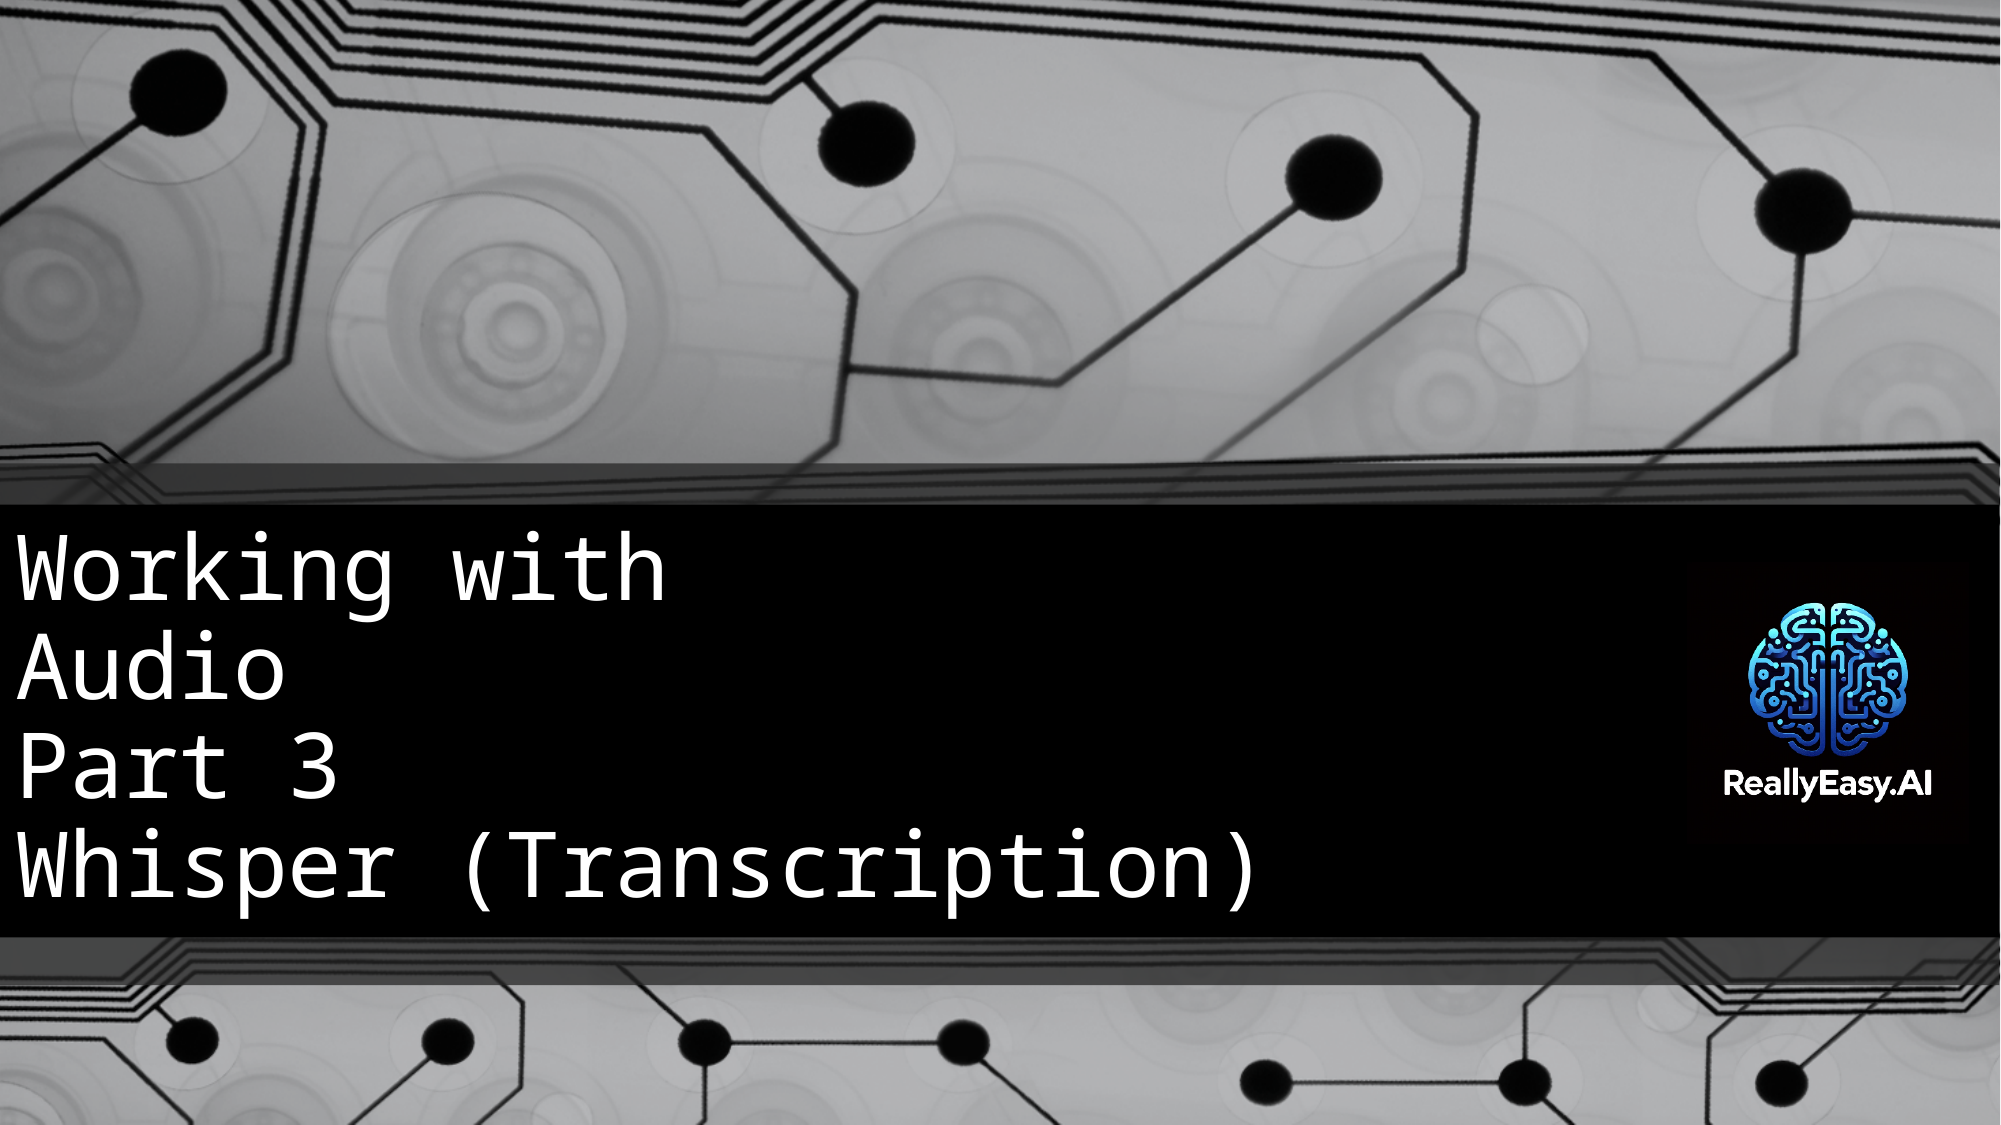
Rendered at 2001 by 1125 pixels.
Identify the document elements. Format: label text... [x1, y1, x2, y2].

title Working with Audio Part 3 Whisper (Transcription) [0, 512, 1700, 925]
picture [0, 0, 2001, 1125]
picture [1687, 562, 1969, 844]
